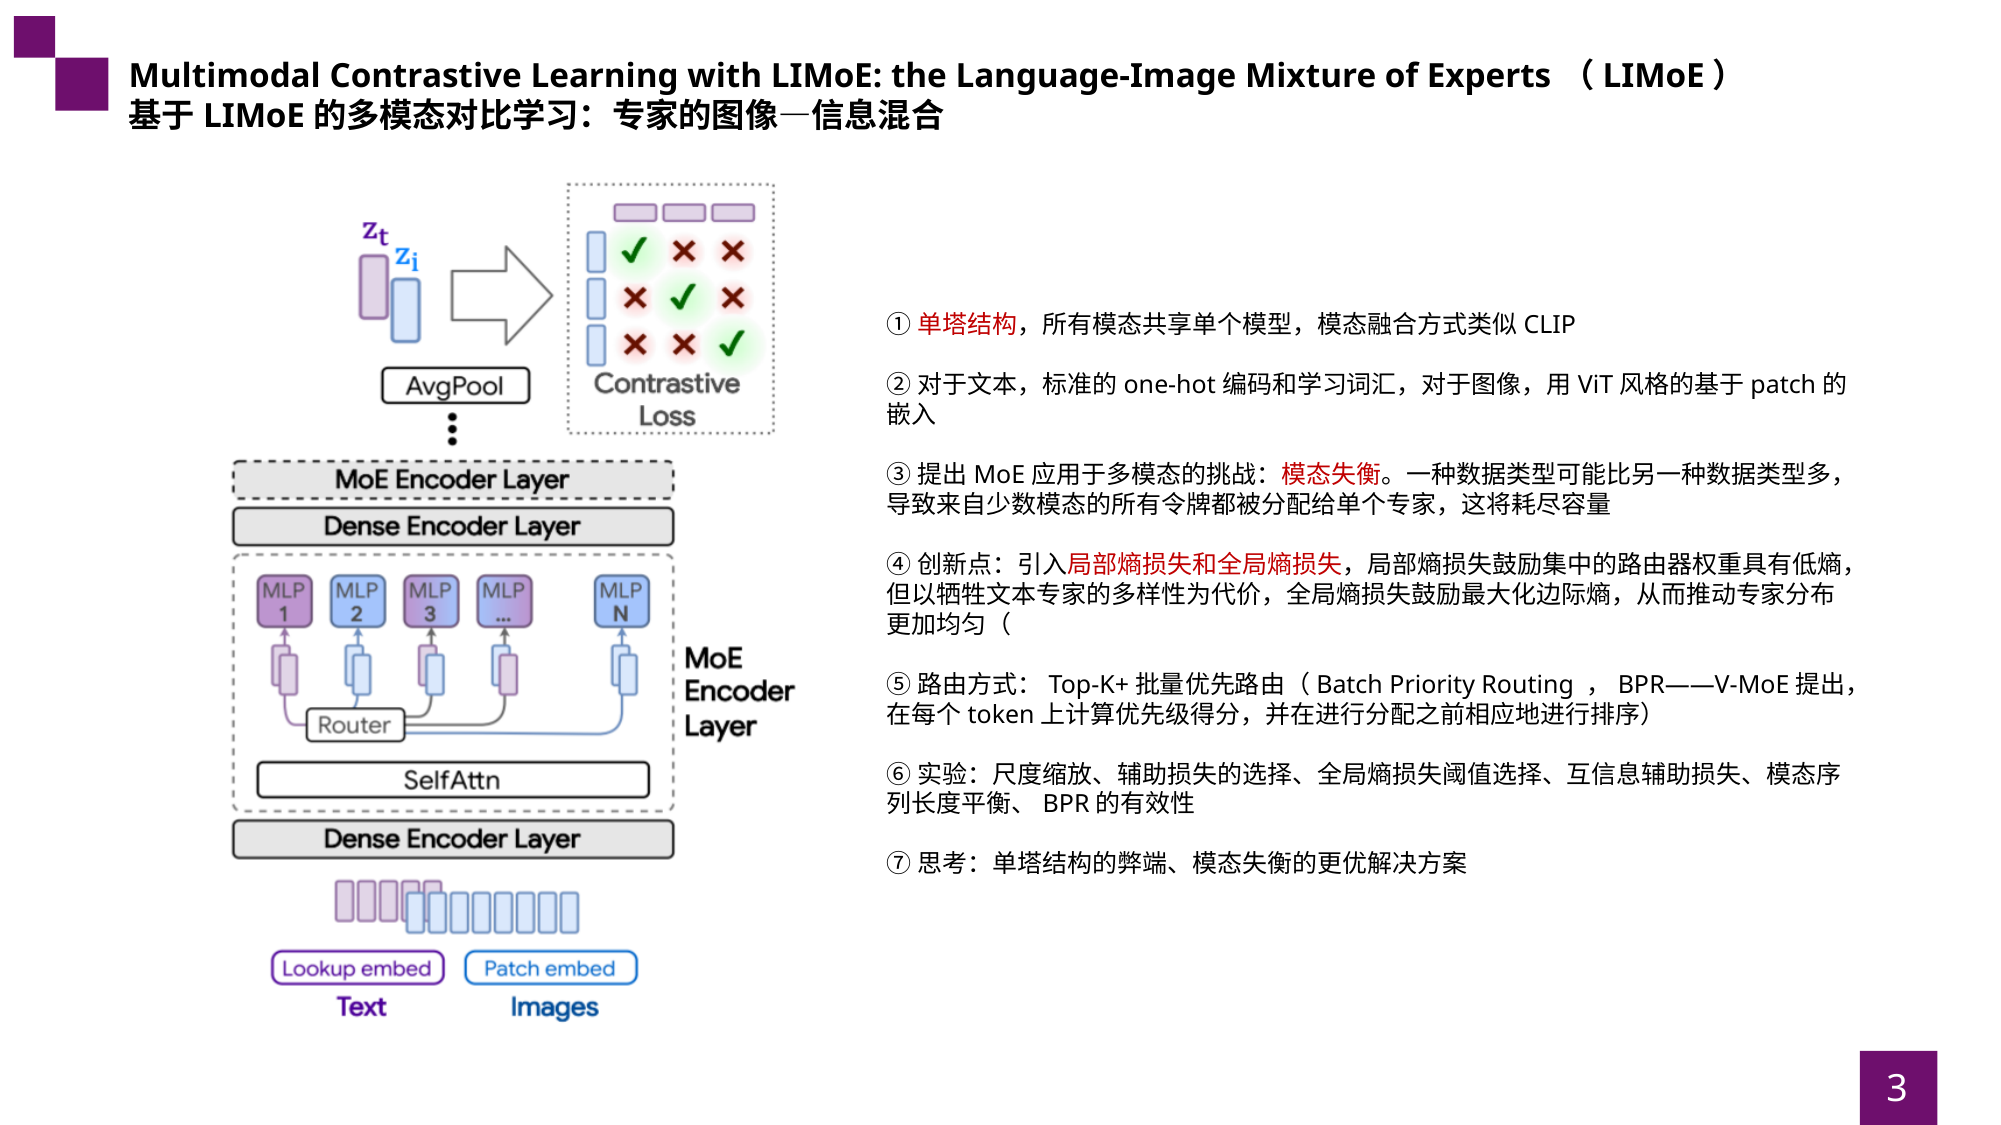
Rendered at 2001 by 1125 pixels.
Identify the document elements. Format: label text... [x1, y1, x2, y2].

text_box Multimodal Contrastive Learning with LIMoE: the Language-Image Mixture of Experts（LIMoE） 基于LIMoE的多模态对比学习：专家的图像—信息混合 [113, 47, 1872, 142]
picture [192, 158, 811, 1036]
text_box [54, 57, 109, 112]
text_box [1859, 1050, 1939, 1125]
text_box ①单塔结构，所有模态共享单个模型，模态融合方式类似CLIP ②对于文本，标准的one-hot编码和学习词汇，对于图像，用ViT风格的基于patch的嵌入 ③提出MoE应用于多模态的挑战：模态失衡。一种数据类型可能比另一种数据类型多，导致来自少数模态的所有令牌都被分配给单个专家，这将耗尽容量 ④创新点：引入局部熵损失和全局熵损失，局部熵损失鼓励集中的路由器权重具有低熵，但以牺牲文本专家的多样性为代价，全局熵损失鼓励最大化边际熵，从而推动专家分布更加均匀（ ⑤路由方式：Top-K+批量优先路由（Batch Priority Routing ，BPR——V-MoE提出，在每个token上计算优先级得分，并在进行分配之前相应地进行排序） ⑥实验：尺度缩放、辅助损失的选择、全局熵损失阈值选择、互信息辅助损失、模态序列长度平衡、BPR的有效性 ⑦思考：单塔结构的弊端、模态失衡的更优解决方案 [871, 301, 1872, 886]
text_box [13, 15, 56, 59]
text_box 3 [1871, 1056, 1926, 1117]
